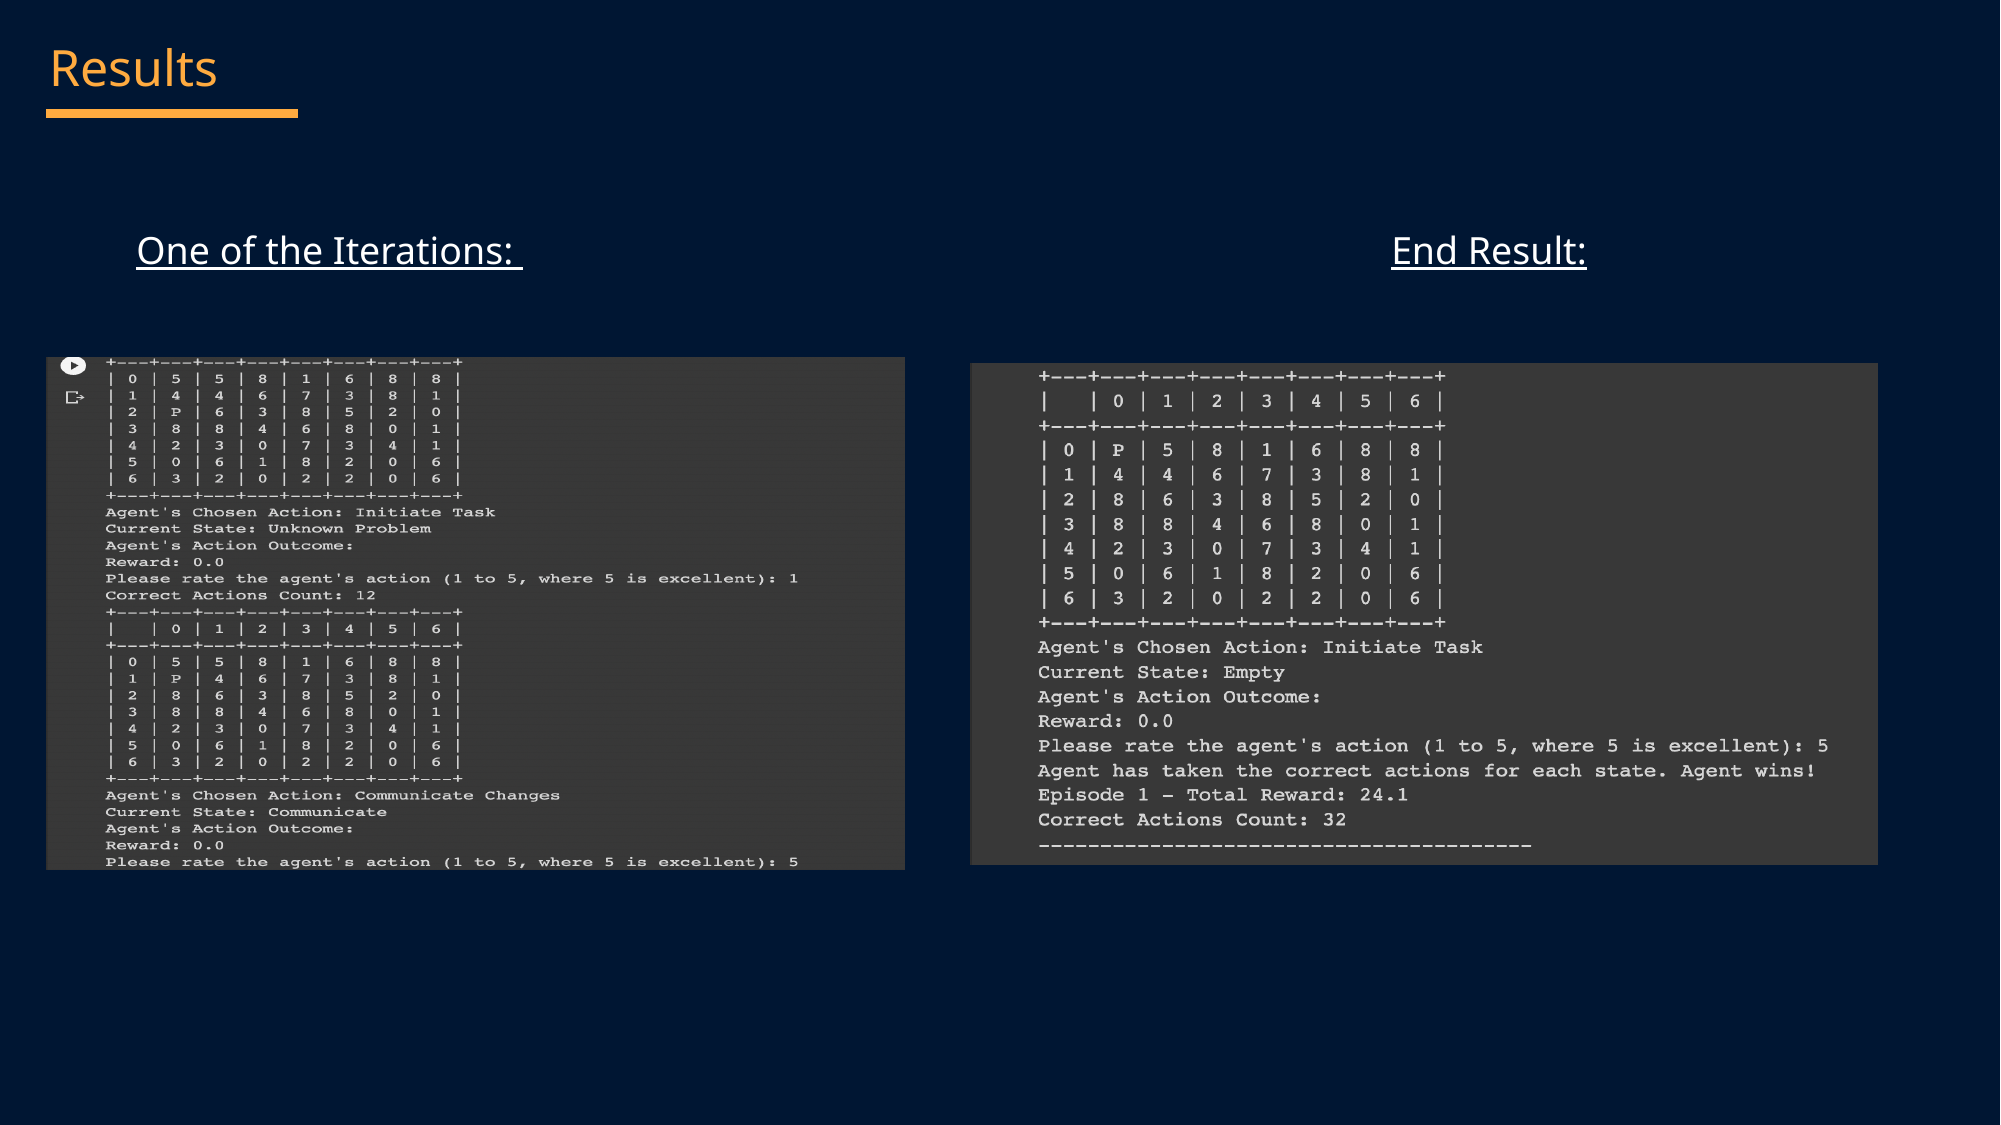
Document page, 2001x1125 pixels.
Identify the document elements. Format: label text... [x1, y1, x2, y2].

text_box Results [34, 21, 298, 111]
picture [969, 362, 1878, 865]
text_box One of the Iterations: End Result: [121, 196, 2000, 280]
picture [46, 357, 905, 871]
